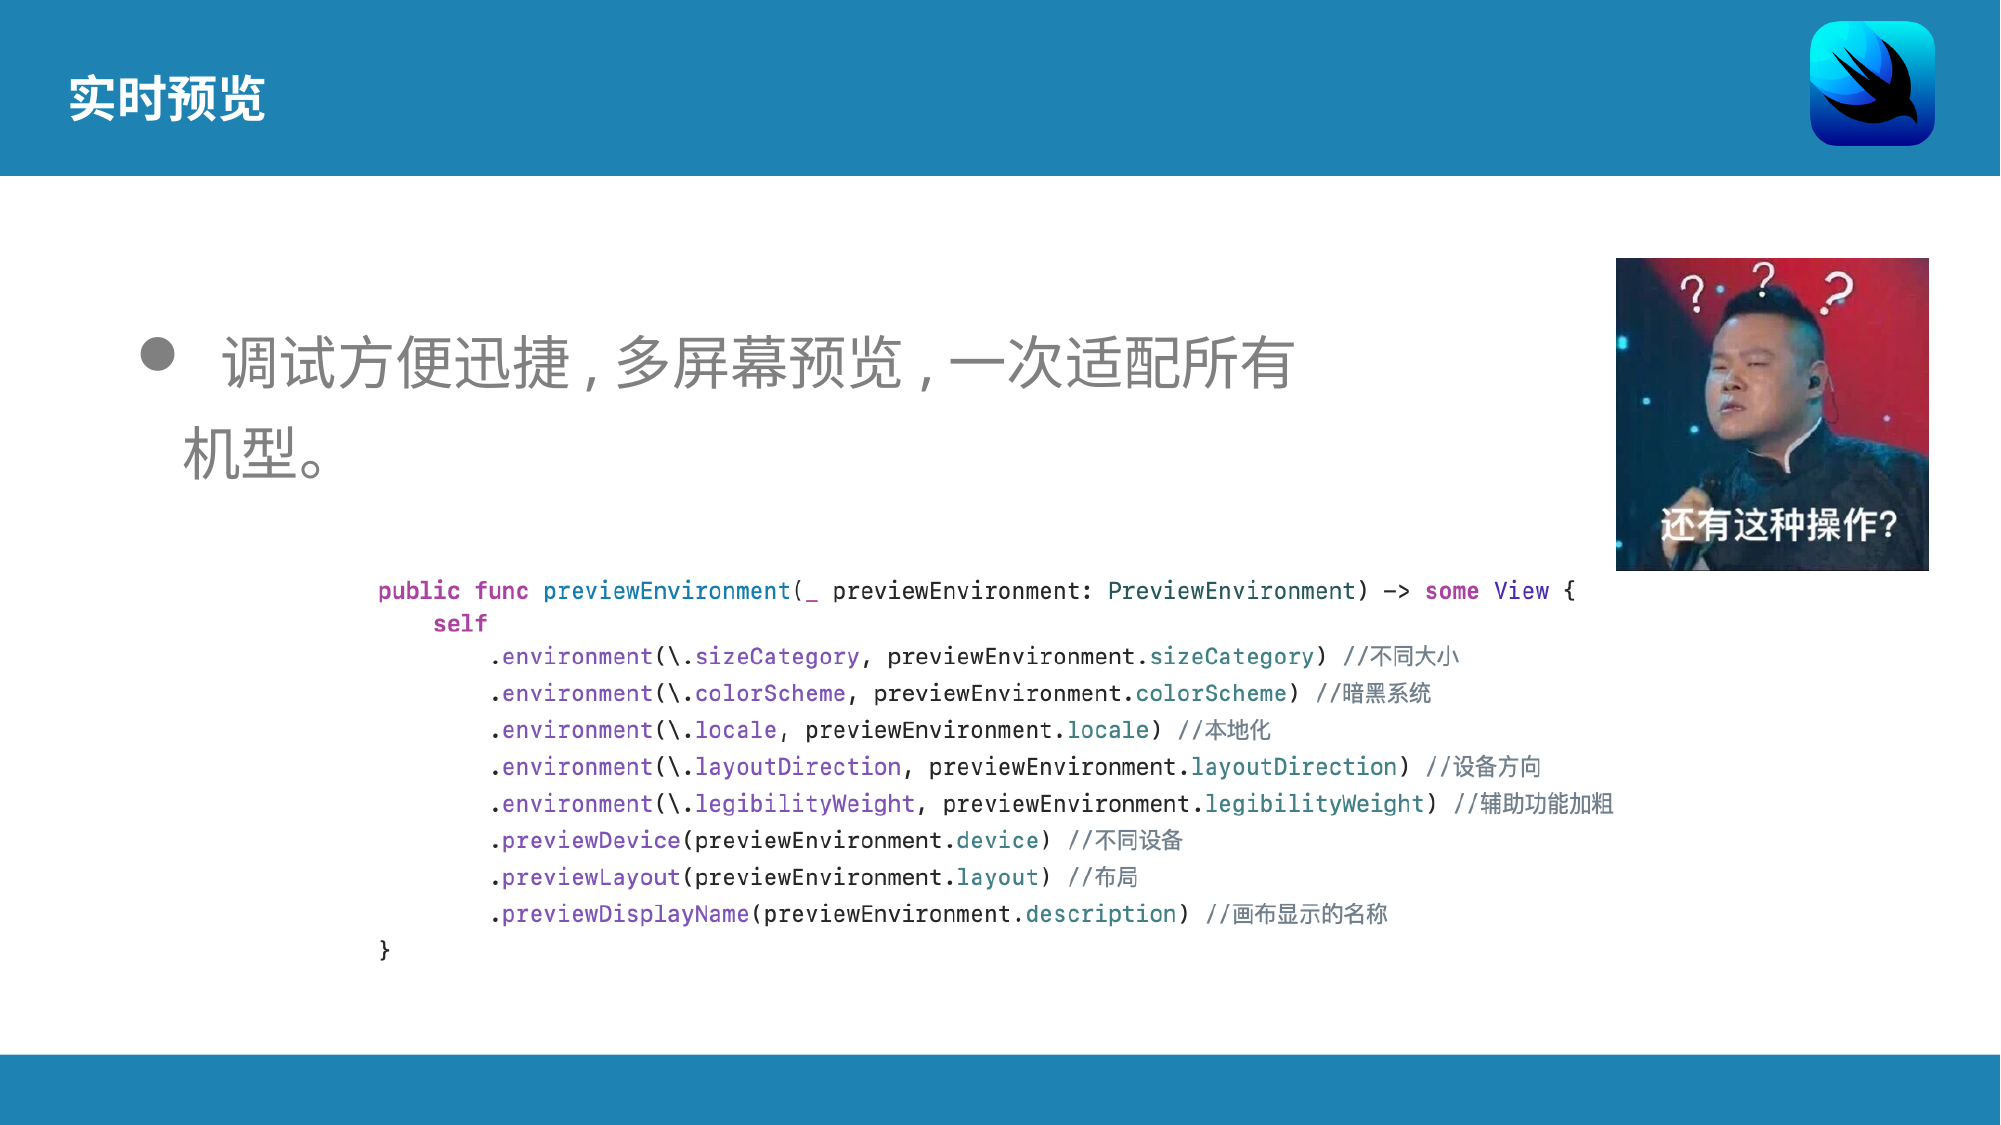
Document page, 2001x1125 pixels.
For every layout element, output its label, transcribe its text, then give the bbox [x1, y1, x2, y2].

list 实时预览 [52, 41, 1406, 162]
text_box 调试方便迅捷,多屏幕预览,一次适配所有机型。 [121, 298, 1337, 495]
picture [343, 258, 1929, 997]
picture [1810, 21, 1935, 146]
